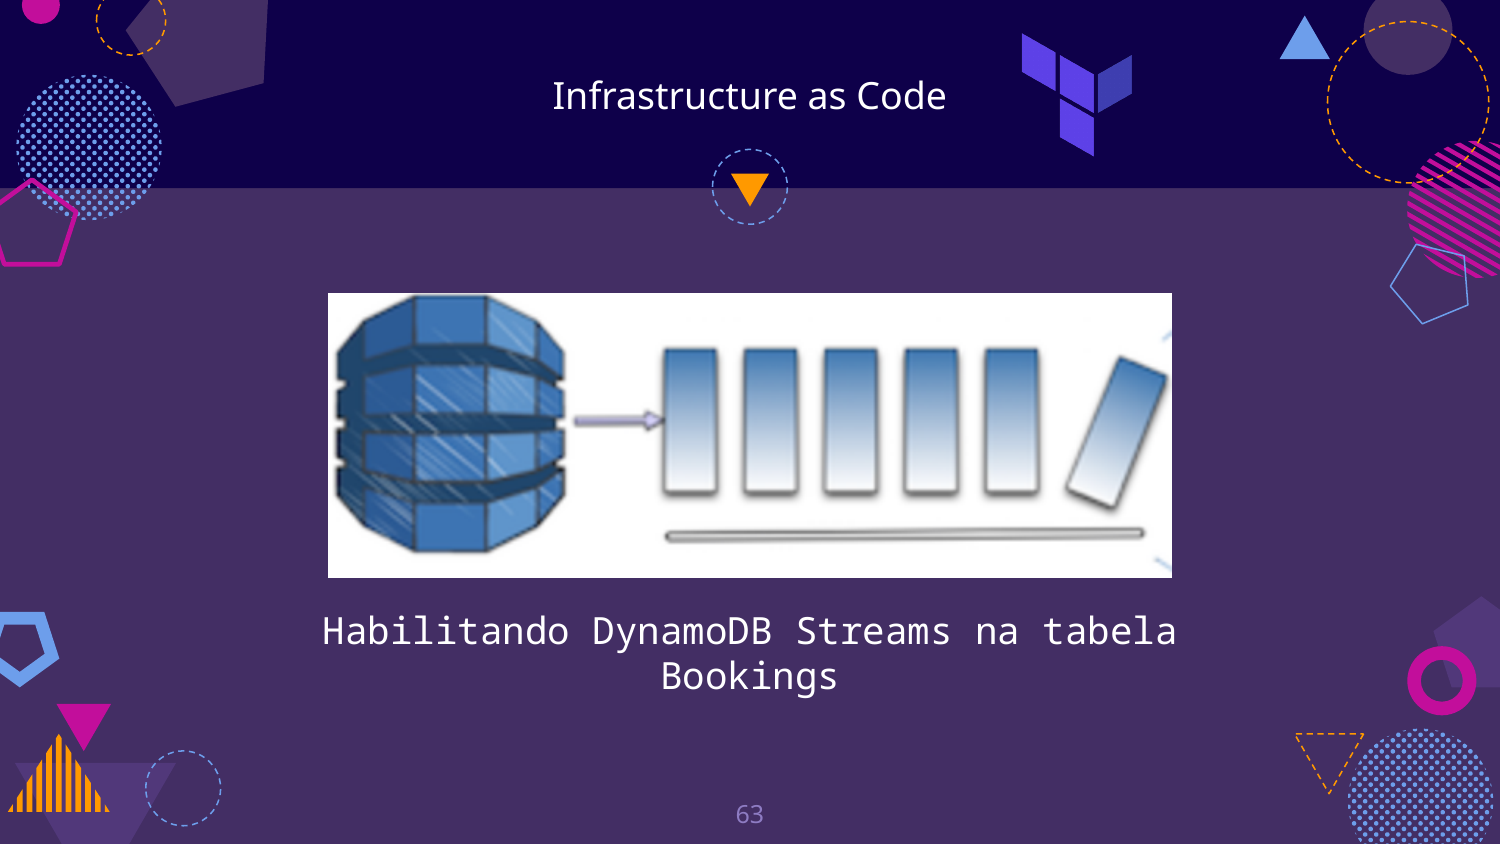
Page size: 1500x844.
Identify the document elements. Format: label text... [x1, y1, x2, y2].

picture [1001, 19, 1151, 169]
picture [327, 293, 1173, 579]
title Infrastructure as Code [335, 0, 1165, 189]
slide_number ‹#› [705, 783, 795, 844]
list Habilitando DynamoDB Streams na tabela Bookings [287, 591, 1213, 726]
